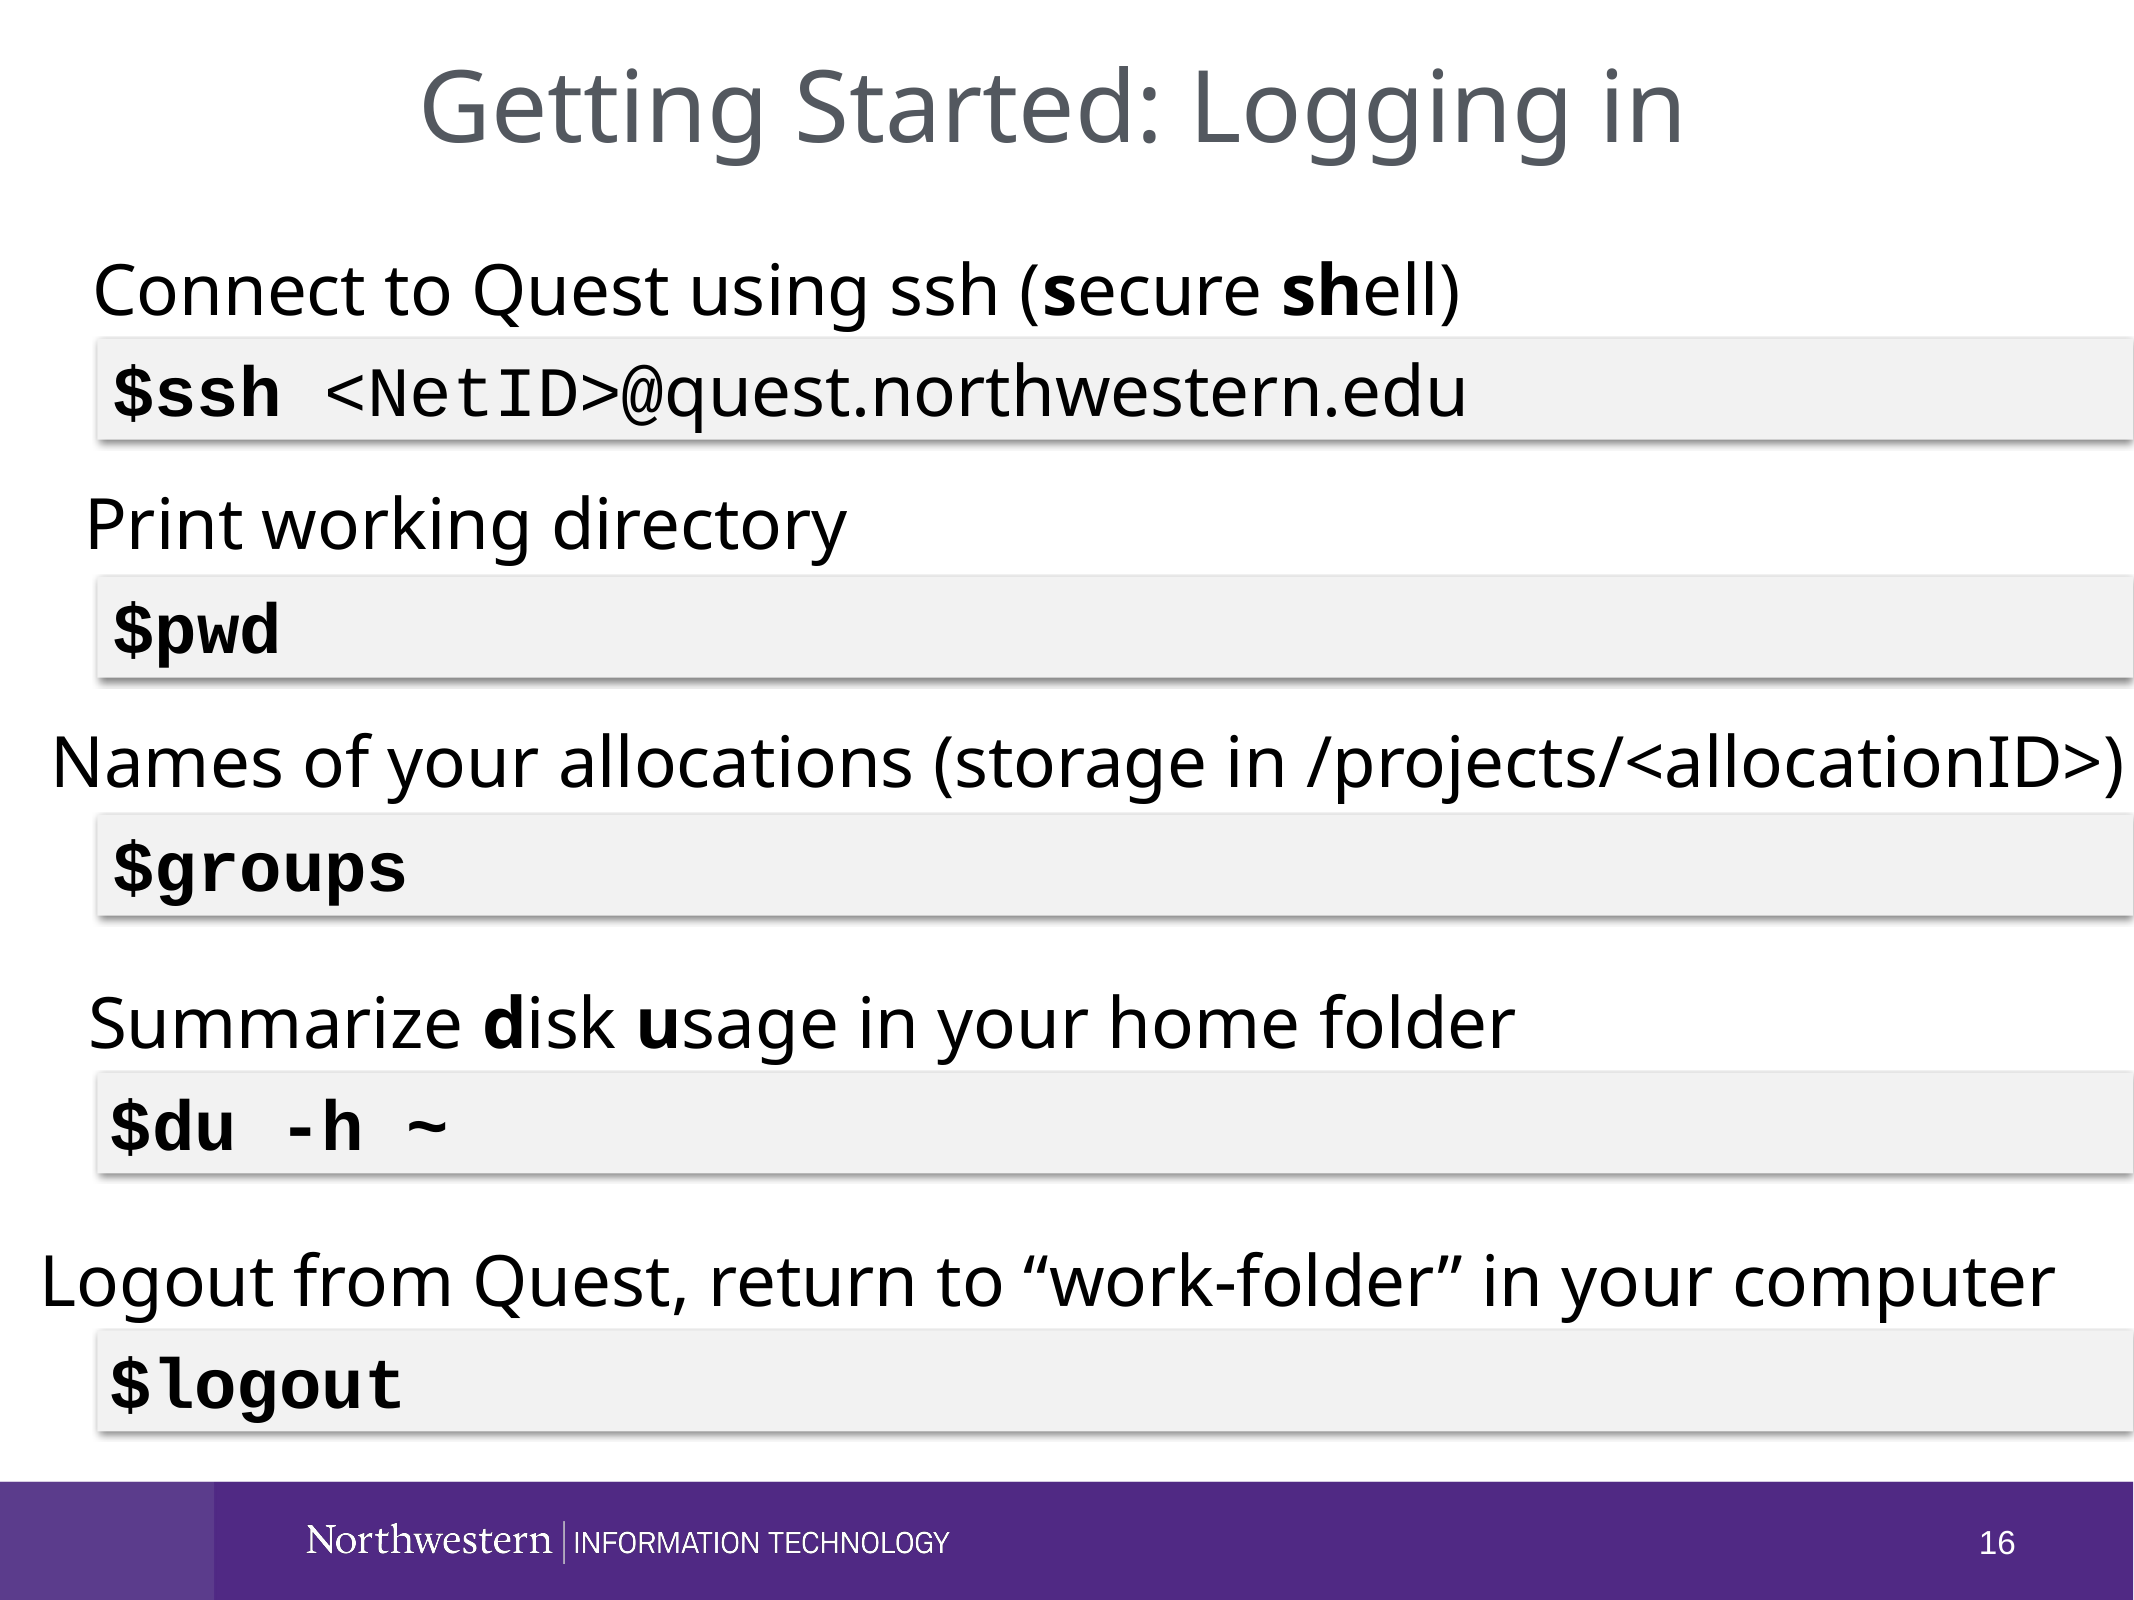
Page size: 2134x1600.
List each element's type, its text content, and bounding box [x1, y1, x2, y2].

text_box Connect to Quest using ssh (secure shell) [77, 237, 1476, 338]
text_box Names of your allocations (storage in /projects/<allocationID>) [35, 708, 2134, 809]
text_box $logout [76, 1330, 1946, 1431]
text_box [97, 1072, 2134, 1174]
text_box Logout from Quest, return to “work-folder” in your computer [25, 1228, 2074, 1329]
text_box Print working directory [69, 470, 864, 571]
text_box $pwd [97, 575, 1164, 676]
text_box Getting Started: Logging in [410, 34, 1723, 171]
picture [0, 0, 2134, 1600]
text_box Summarize disk usage in your home folder [73, 970, 1551, 1071]
slide_number 16 [1965, 1513, 2028, 1573]
text_box $du -h ~ [76, 1072, 1946, 1173]
text_box $groups [97, 813, 1164, 914]
text_box [97, 814, 2134, 916]
text_box [97, 338, 2134, 440]
text_box $ssh <NetID>@quest.northwestern.edu [97, 338, 1645, 439]
text_box [97, 1330, 2134, 1432]
text_box [97, 576, 2134, 678]
